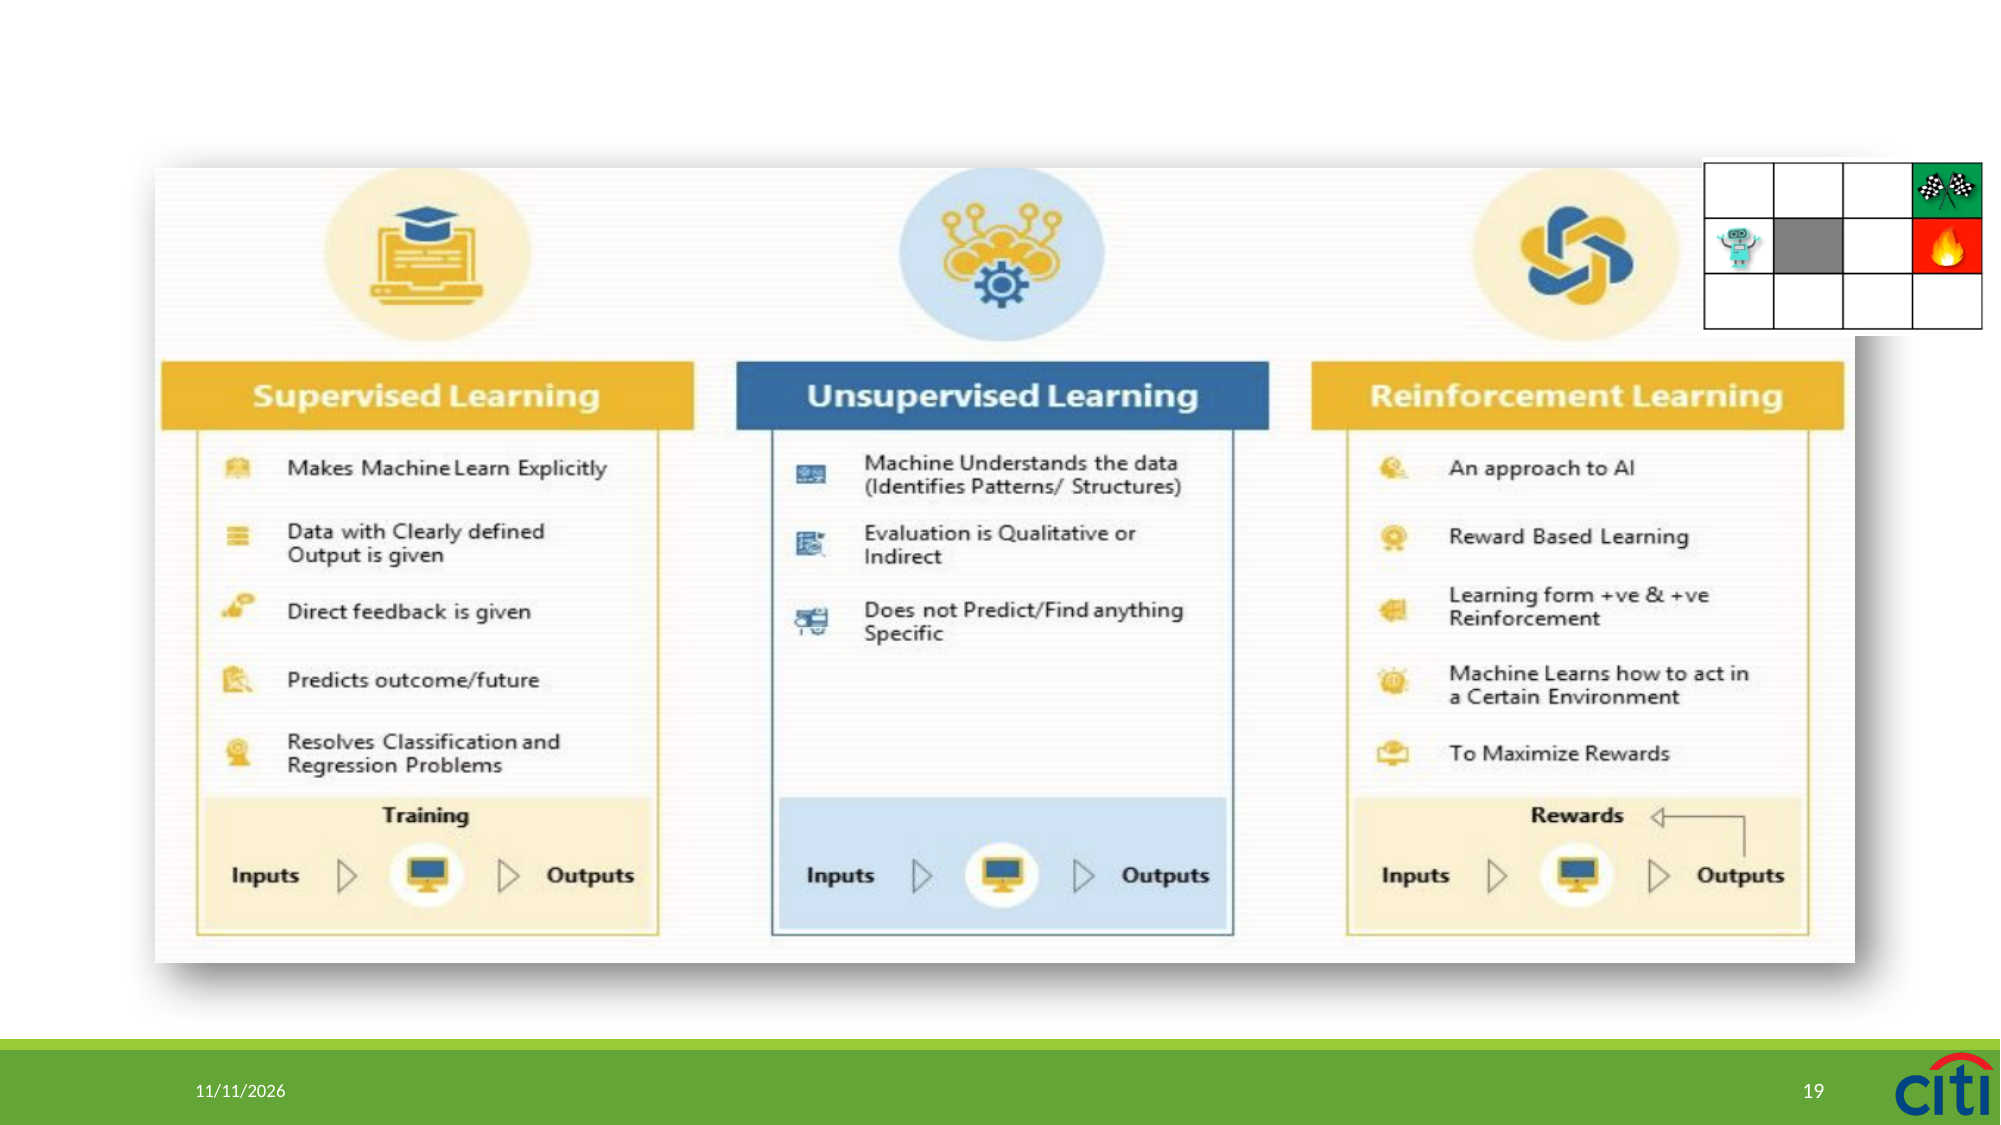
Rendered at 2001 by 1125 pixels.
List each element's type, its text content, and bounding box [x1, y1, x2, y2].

picture [1895, 1051, 1994, 1116]
slide_number 19 [1624, 1059, 1840, 1120]
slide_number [180, 1059, 586, 1120]
picture [100, 156, 1988, 964]
